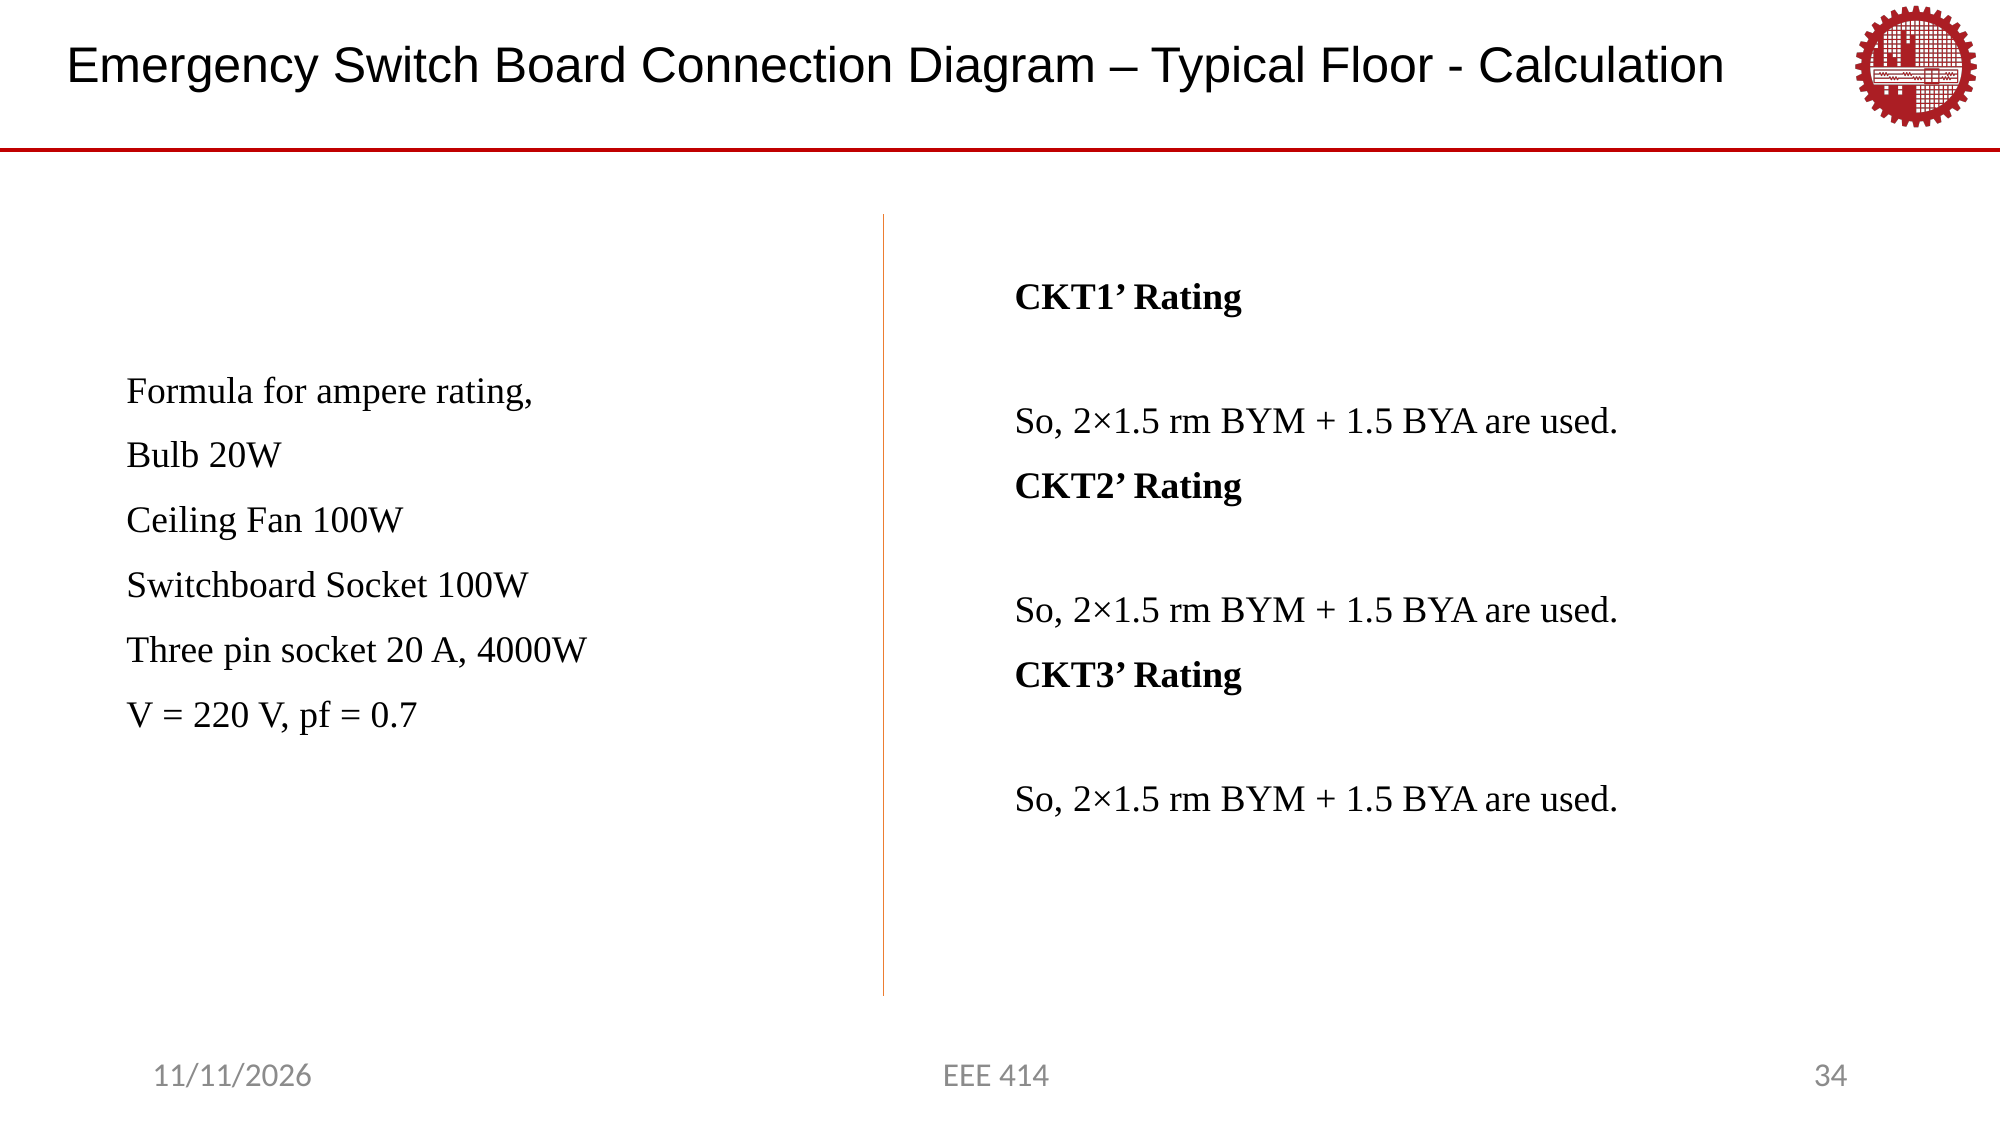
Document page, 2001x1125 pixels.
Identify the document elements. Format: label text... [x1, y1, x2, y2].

footer EEE 414 [662, 1042, 1338, 1103]
slide_number 34 [1412, 1042, 1863, 1103]
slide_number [137, 1042, 588, 1103]
picture [1854, 4, 1978, 128]
text_box Emergency Switch Board Connection Diagram – Typical Floor - Calculation [51, 25, 1788, 149]
